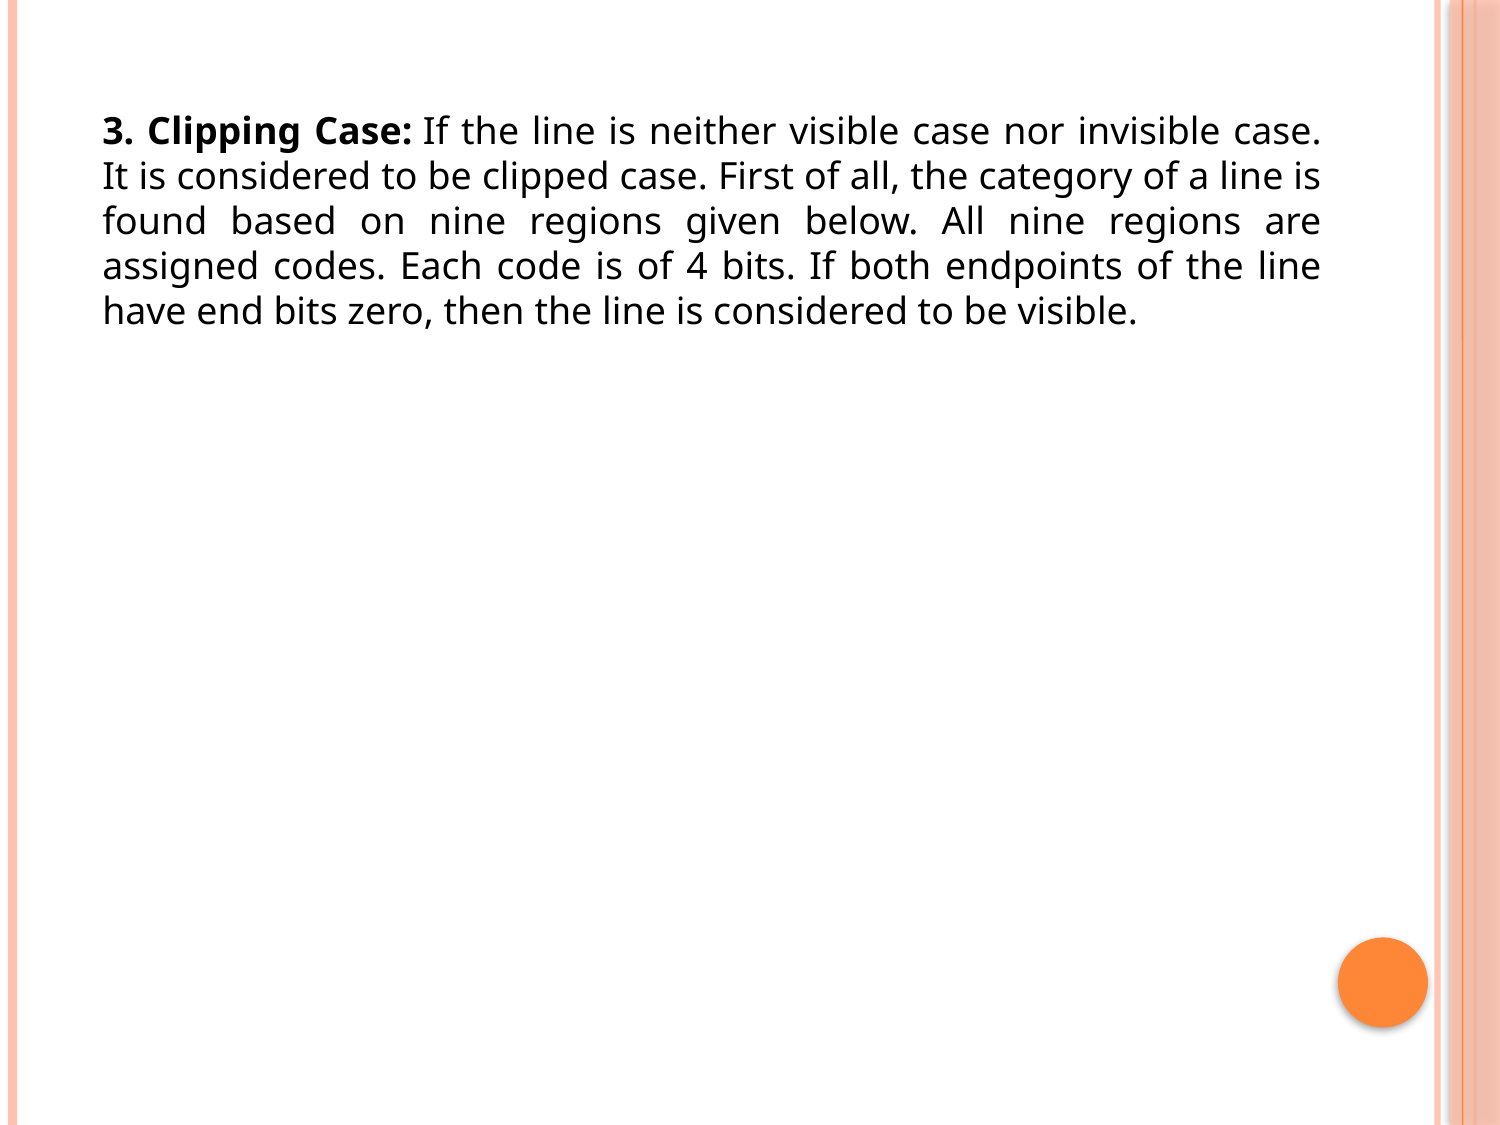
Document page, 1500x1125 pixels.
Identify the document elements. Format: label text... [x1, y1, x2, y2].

text_box 3. Clipping Case: If the line is neither visible case nor invisible case. It is considered to be clipped case. First of all, the category of a line is found based on nine regions given below. All nine regions are assigned codes. Each code is of 4 bits. If both endpoints of the line have end bits zero, then the line is considered to be visible. [87, 99, 1338, 340]
